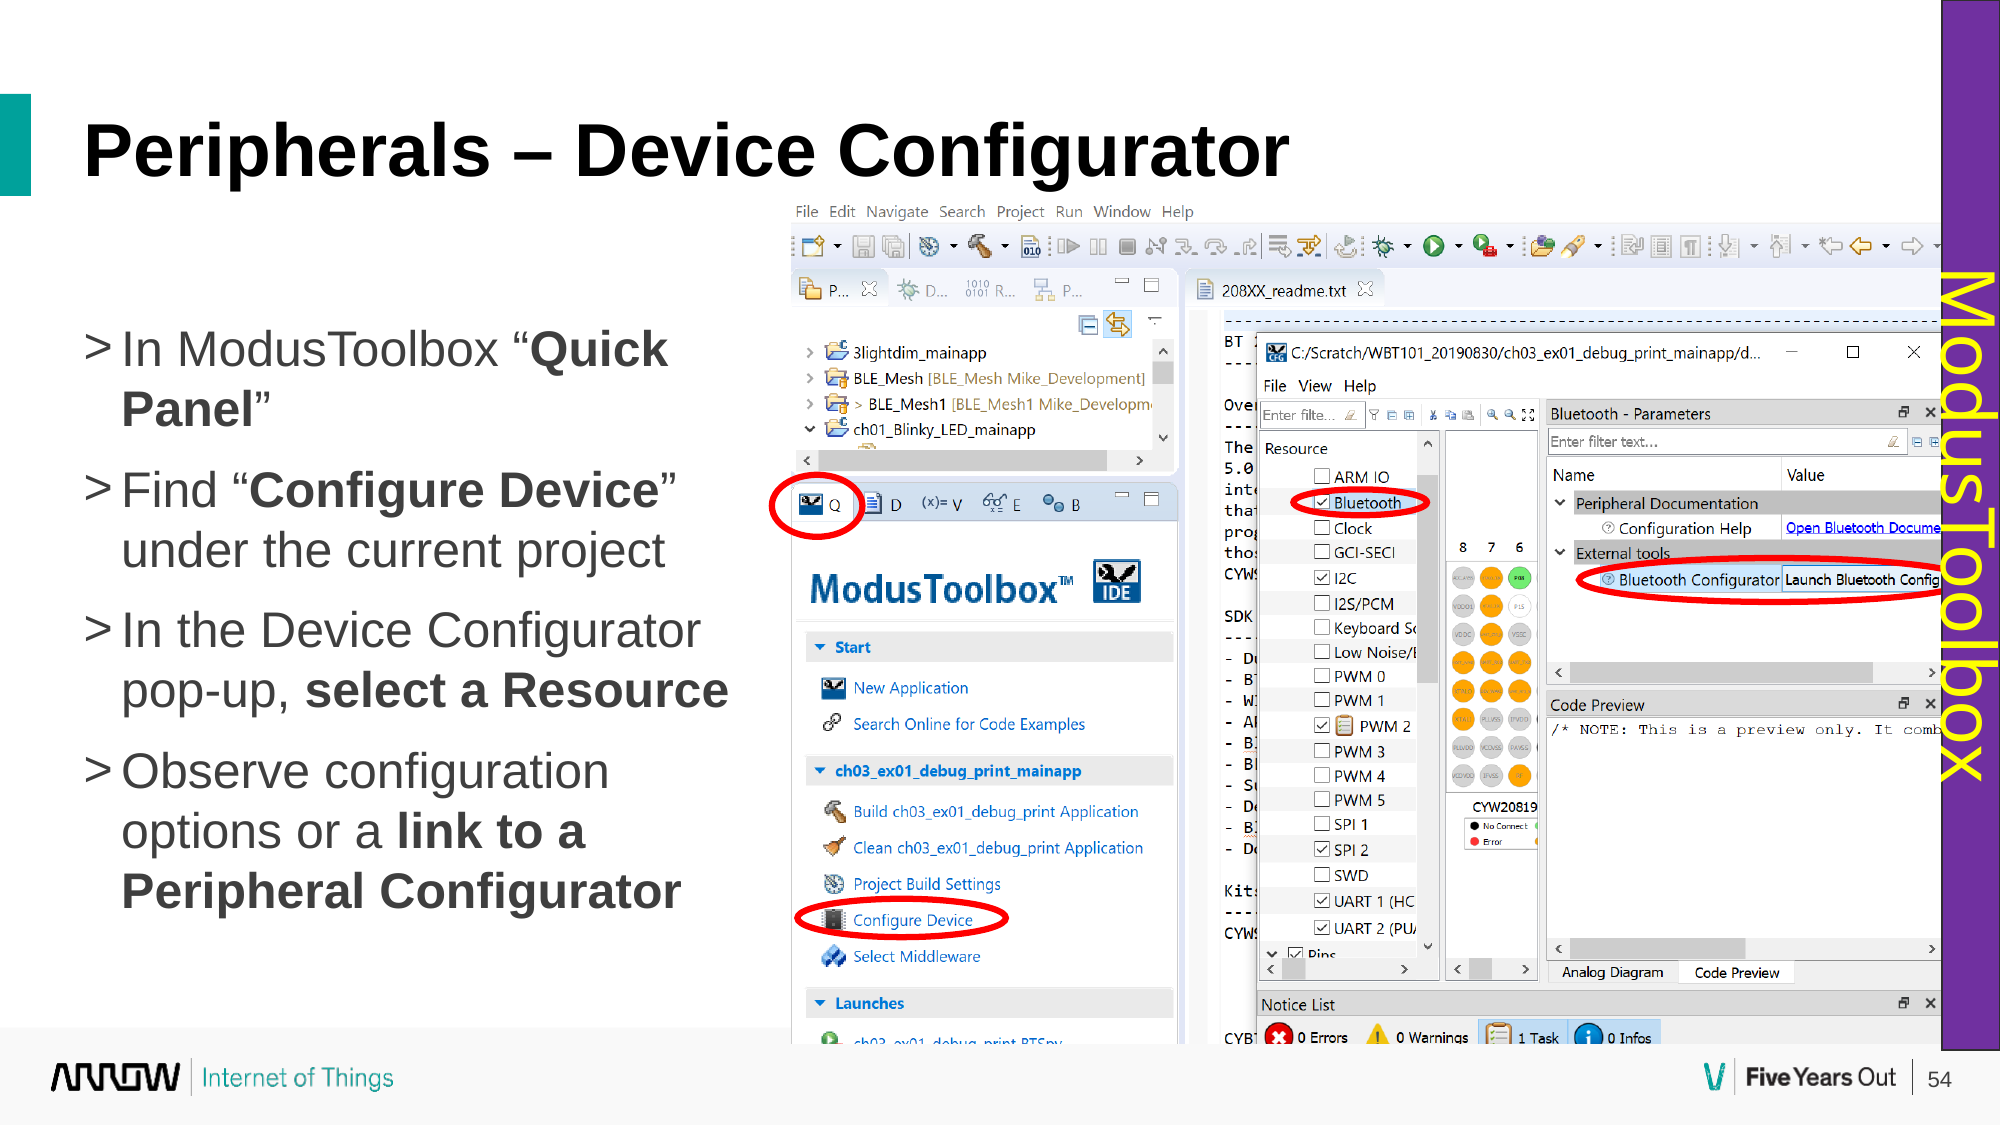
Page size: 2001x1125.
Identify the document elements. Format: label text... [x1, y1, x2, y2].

list Peripherals – Device Configurator [68, 104, 1932, 196]
picture [51, 1058, 393, 1096]
list In ModusToolbox “Quick Panel” Find “Configure Device” under the current project In the Device Configurator pop-up, select a Resource Observe configuration options or a link to a Peripheral Configurator [68, 308, 766, 989]
picture [1704, 1058, 1896, 1095]
text_box [770, 479, 791, 533]
picture [791, 195, 1960, 1044]
text_box ModusToolbox [1941, 0, 2000, 1051]
